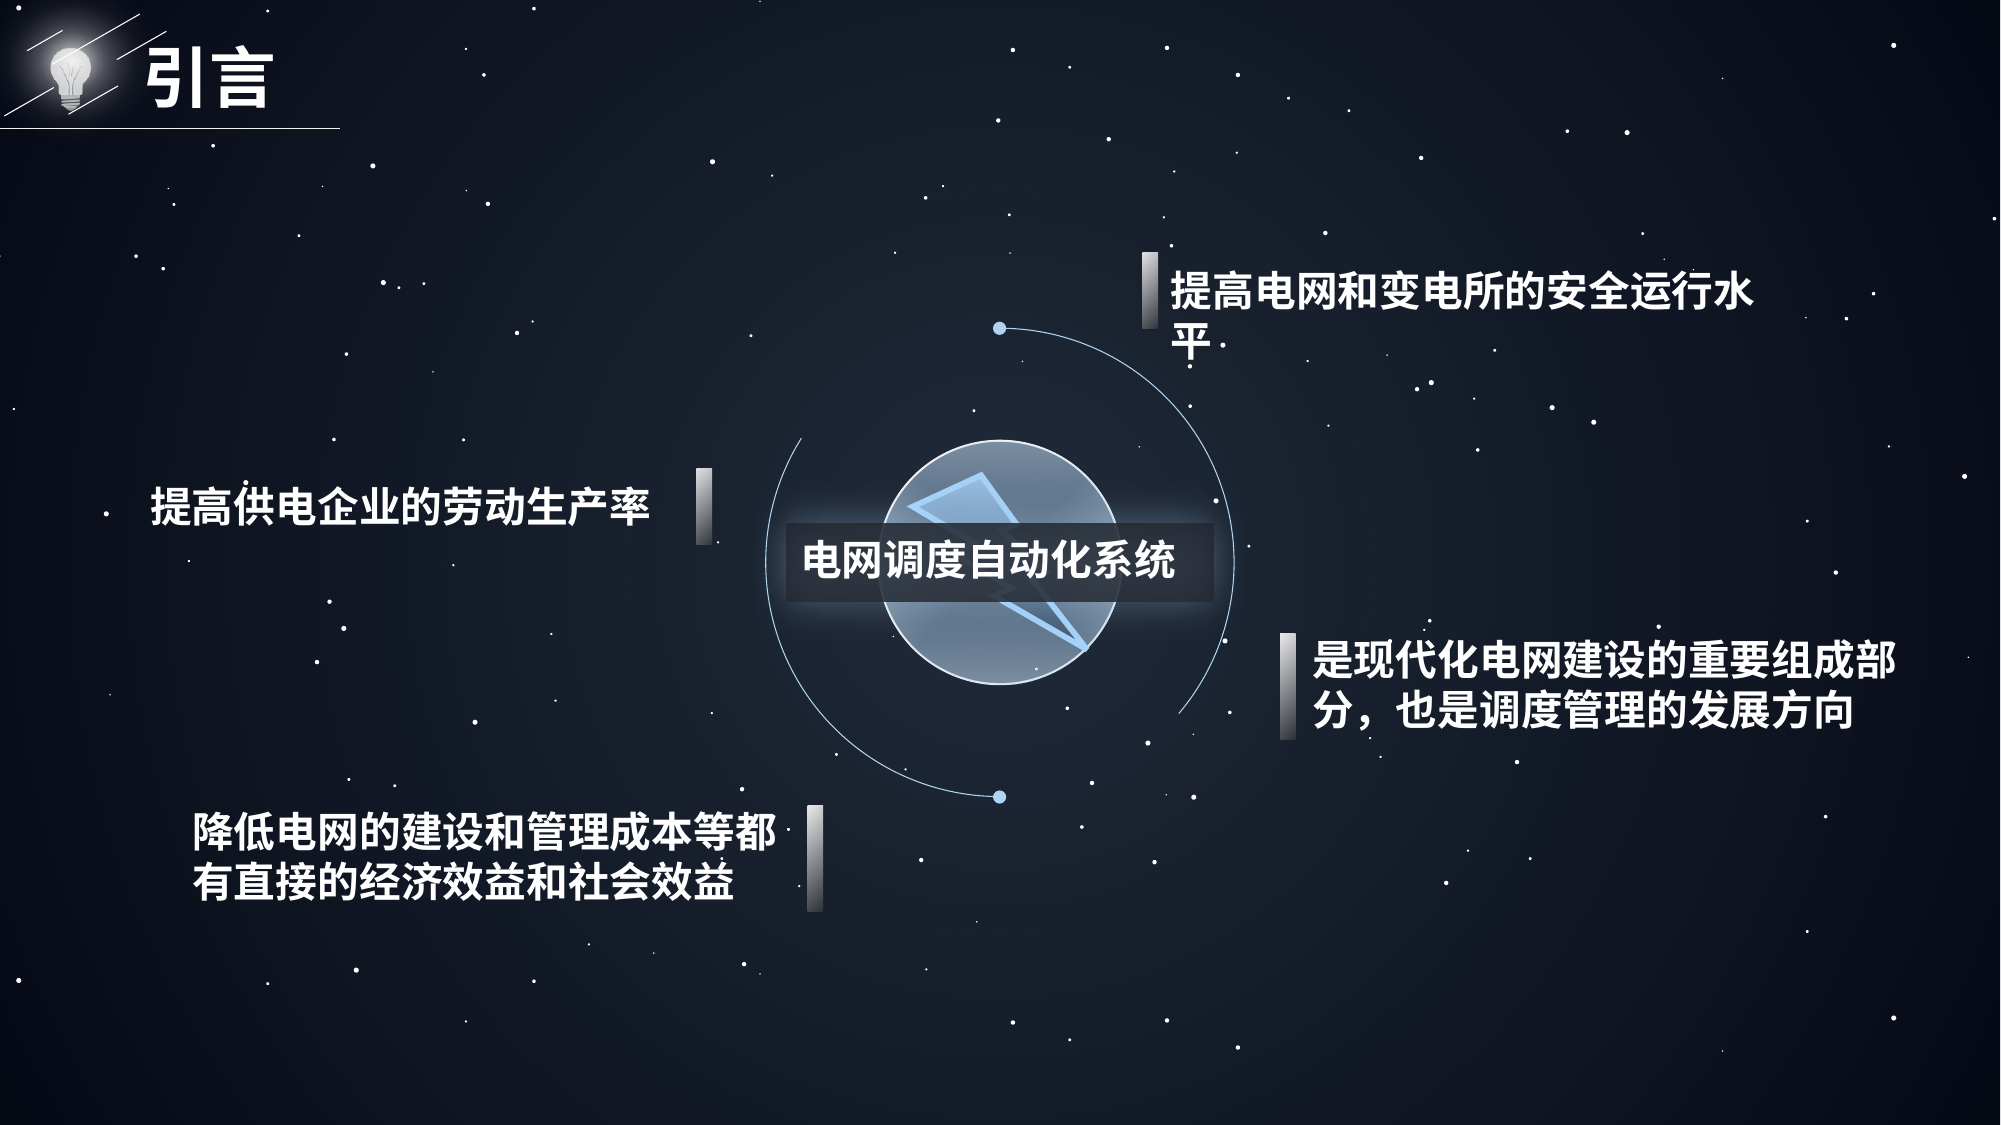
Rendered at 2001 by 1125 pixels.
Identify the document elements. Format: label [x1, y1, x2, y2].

text_box [0, 0, 340, 151]
text_box [765, 321, 1235, 804]
text_box [177, 797, 824, 915]
text_box [1279, 626, 1940, 743]
text_box [1142, 252, 1806, 329]
text_box [135, 467, 713, 545]
